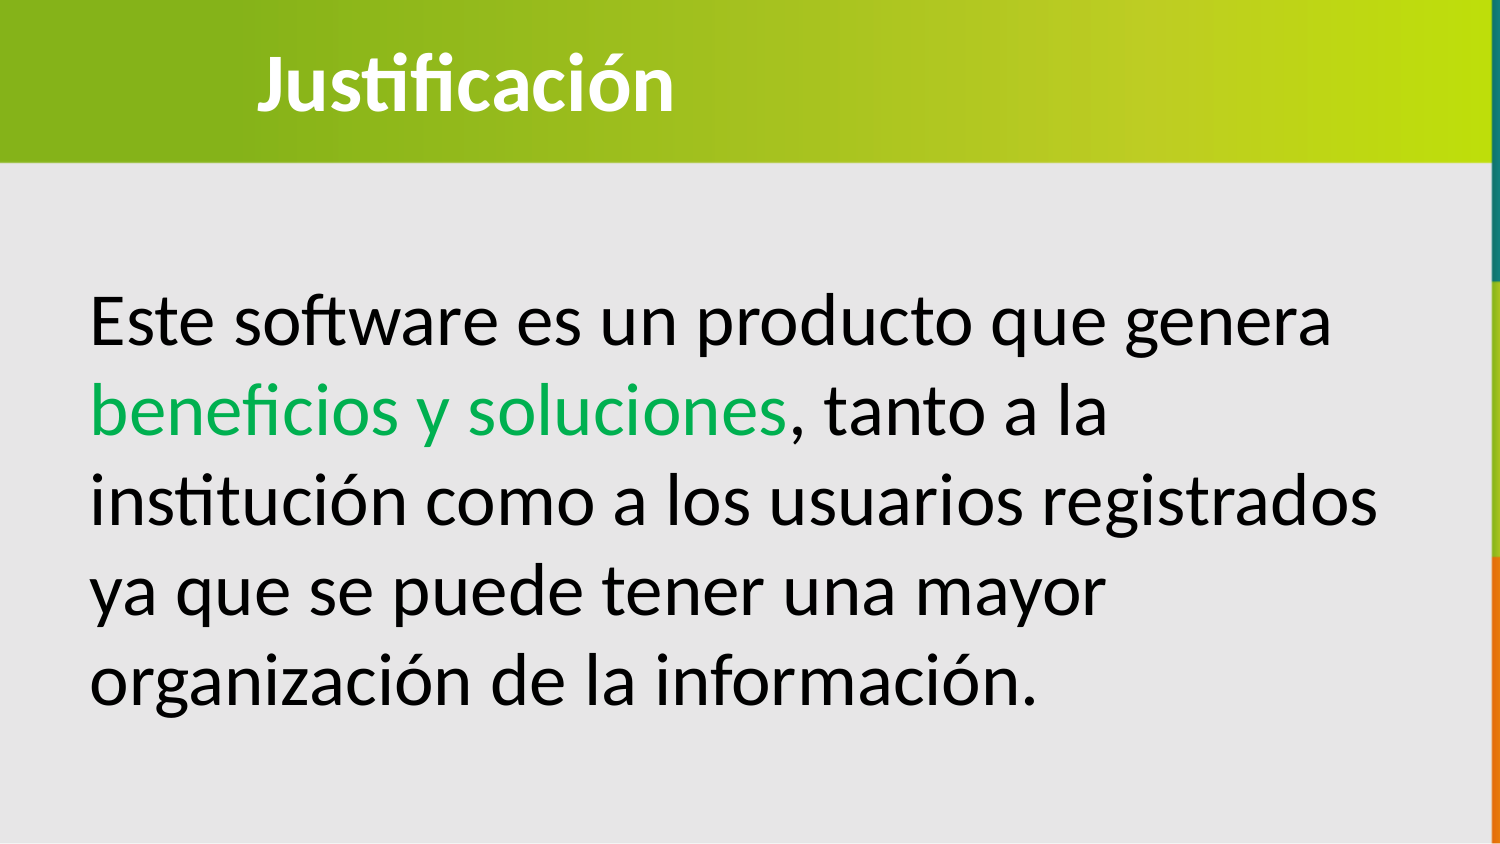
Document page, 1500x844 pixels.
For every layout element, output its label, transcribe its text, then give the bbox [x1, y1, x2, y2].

text_box Este software es un producto que genera beneficios y soluciones, tanto a la institución como a los usuarios registrados ya que se puede tener una mayor organización de la información. [74, 262, 1404, 728]
text_box Justificación [242, 20, 1090, 136]
picture [0, 0, 1500, 844]
